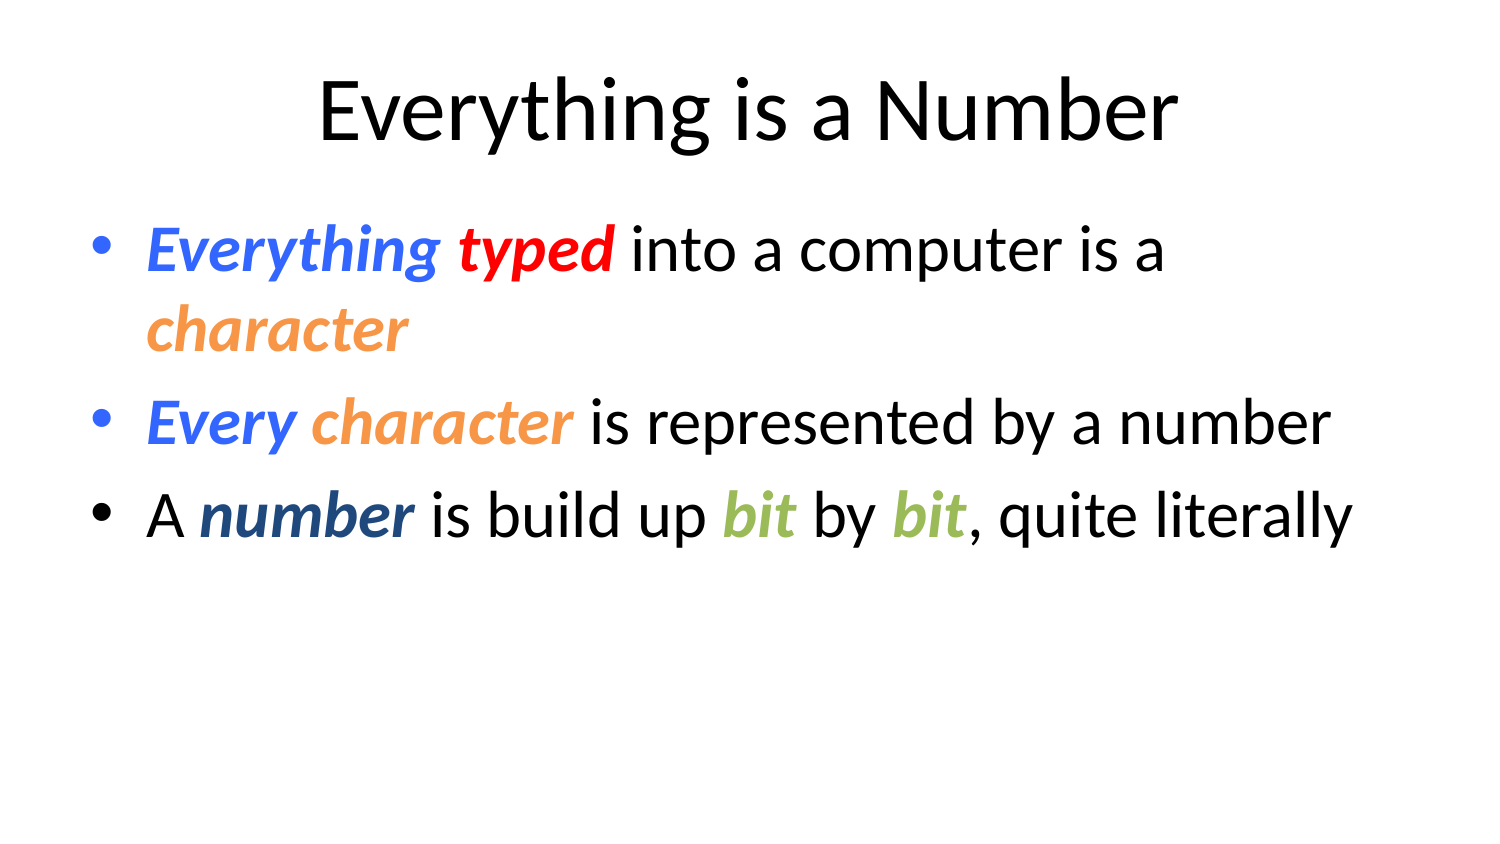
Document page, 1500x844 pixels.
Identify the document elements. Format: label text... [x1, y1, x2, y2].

title Everything is a Number [75, 33, 1425, 175]
list Everything typed into a computer is a character Every character is represented by a number A number is build up bit by bit, quite literally [75, 196, 1425, 754]
